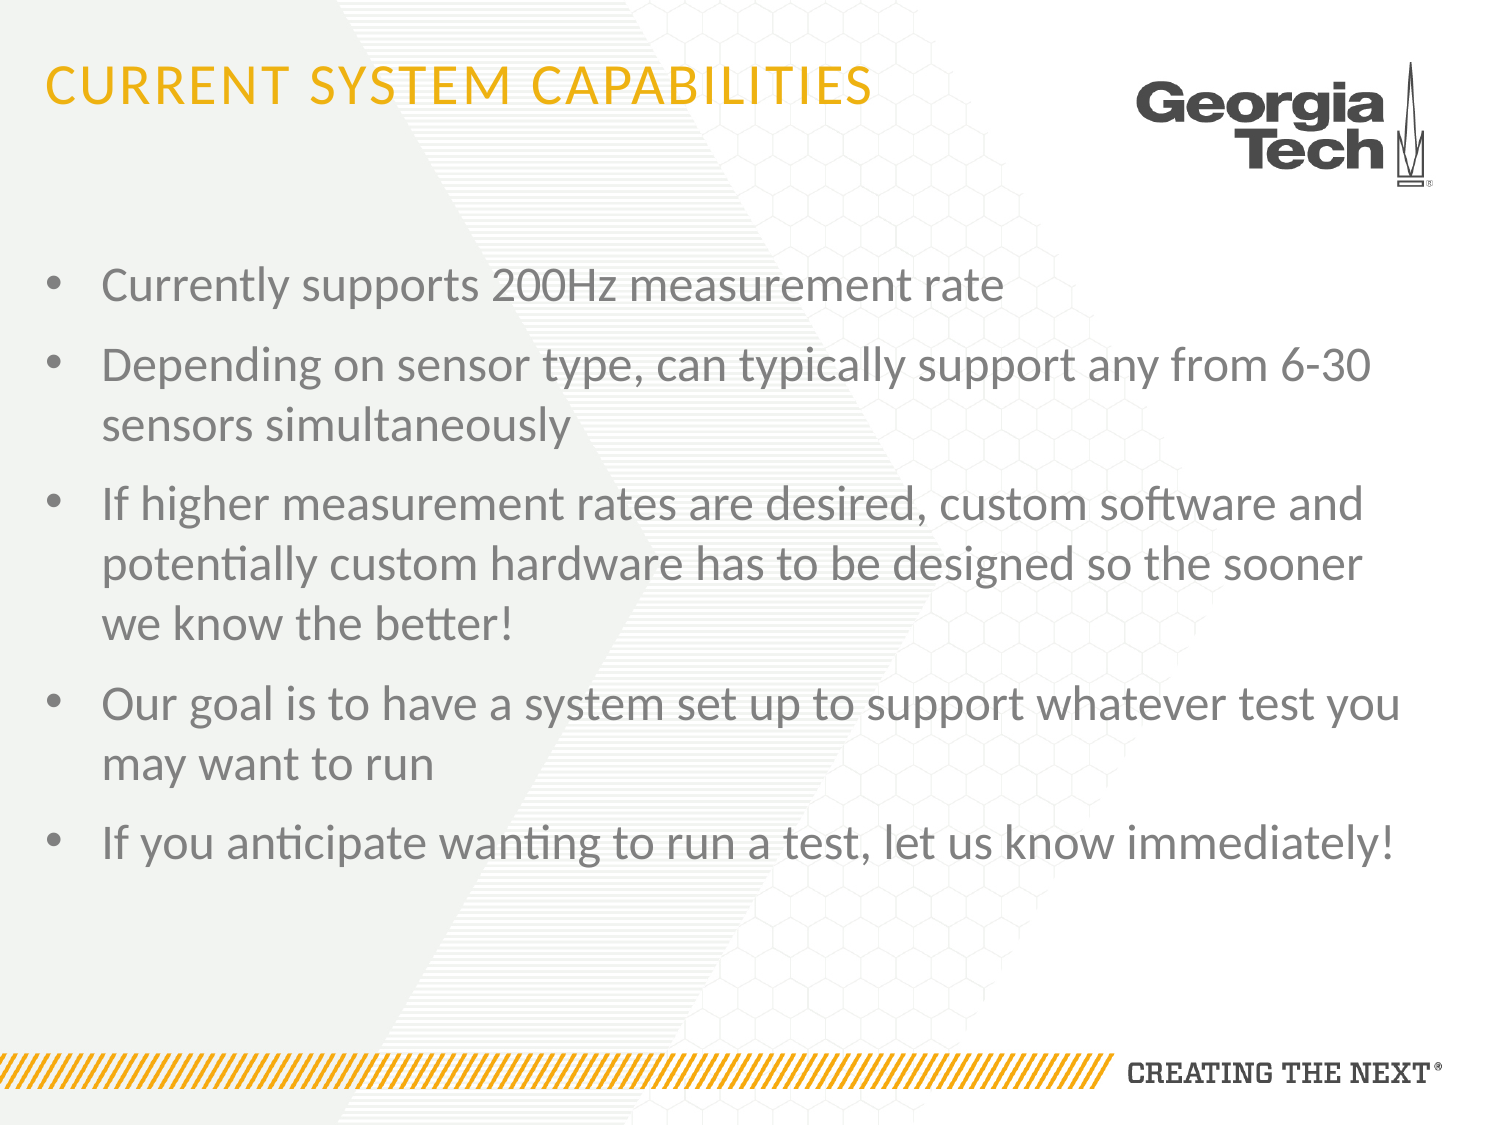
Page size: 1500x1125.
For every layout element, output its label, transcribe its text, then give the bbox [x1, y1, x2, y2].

title Current system capabilities [0, 0, 1007, 163]
picture [0, 0, 1500, 1125]
list Currently supports 200Hz measurement rate Depending on sensor type, can typically support any from 6-30 sensors simultaneously If higher measurement rates are desired, custom software and potentially custom hardware has to be designed so the sooner we know the better! Our goal is to have a system set up to support whatever test you may want to run If you anticipate wanting to run a test, let us know immediately! [0, 244, 1449, 1012]
